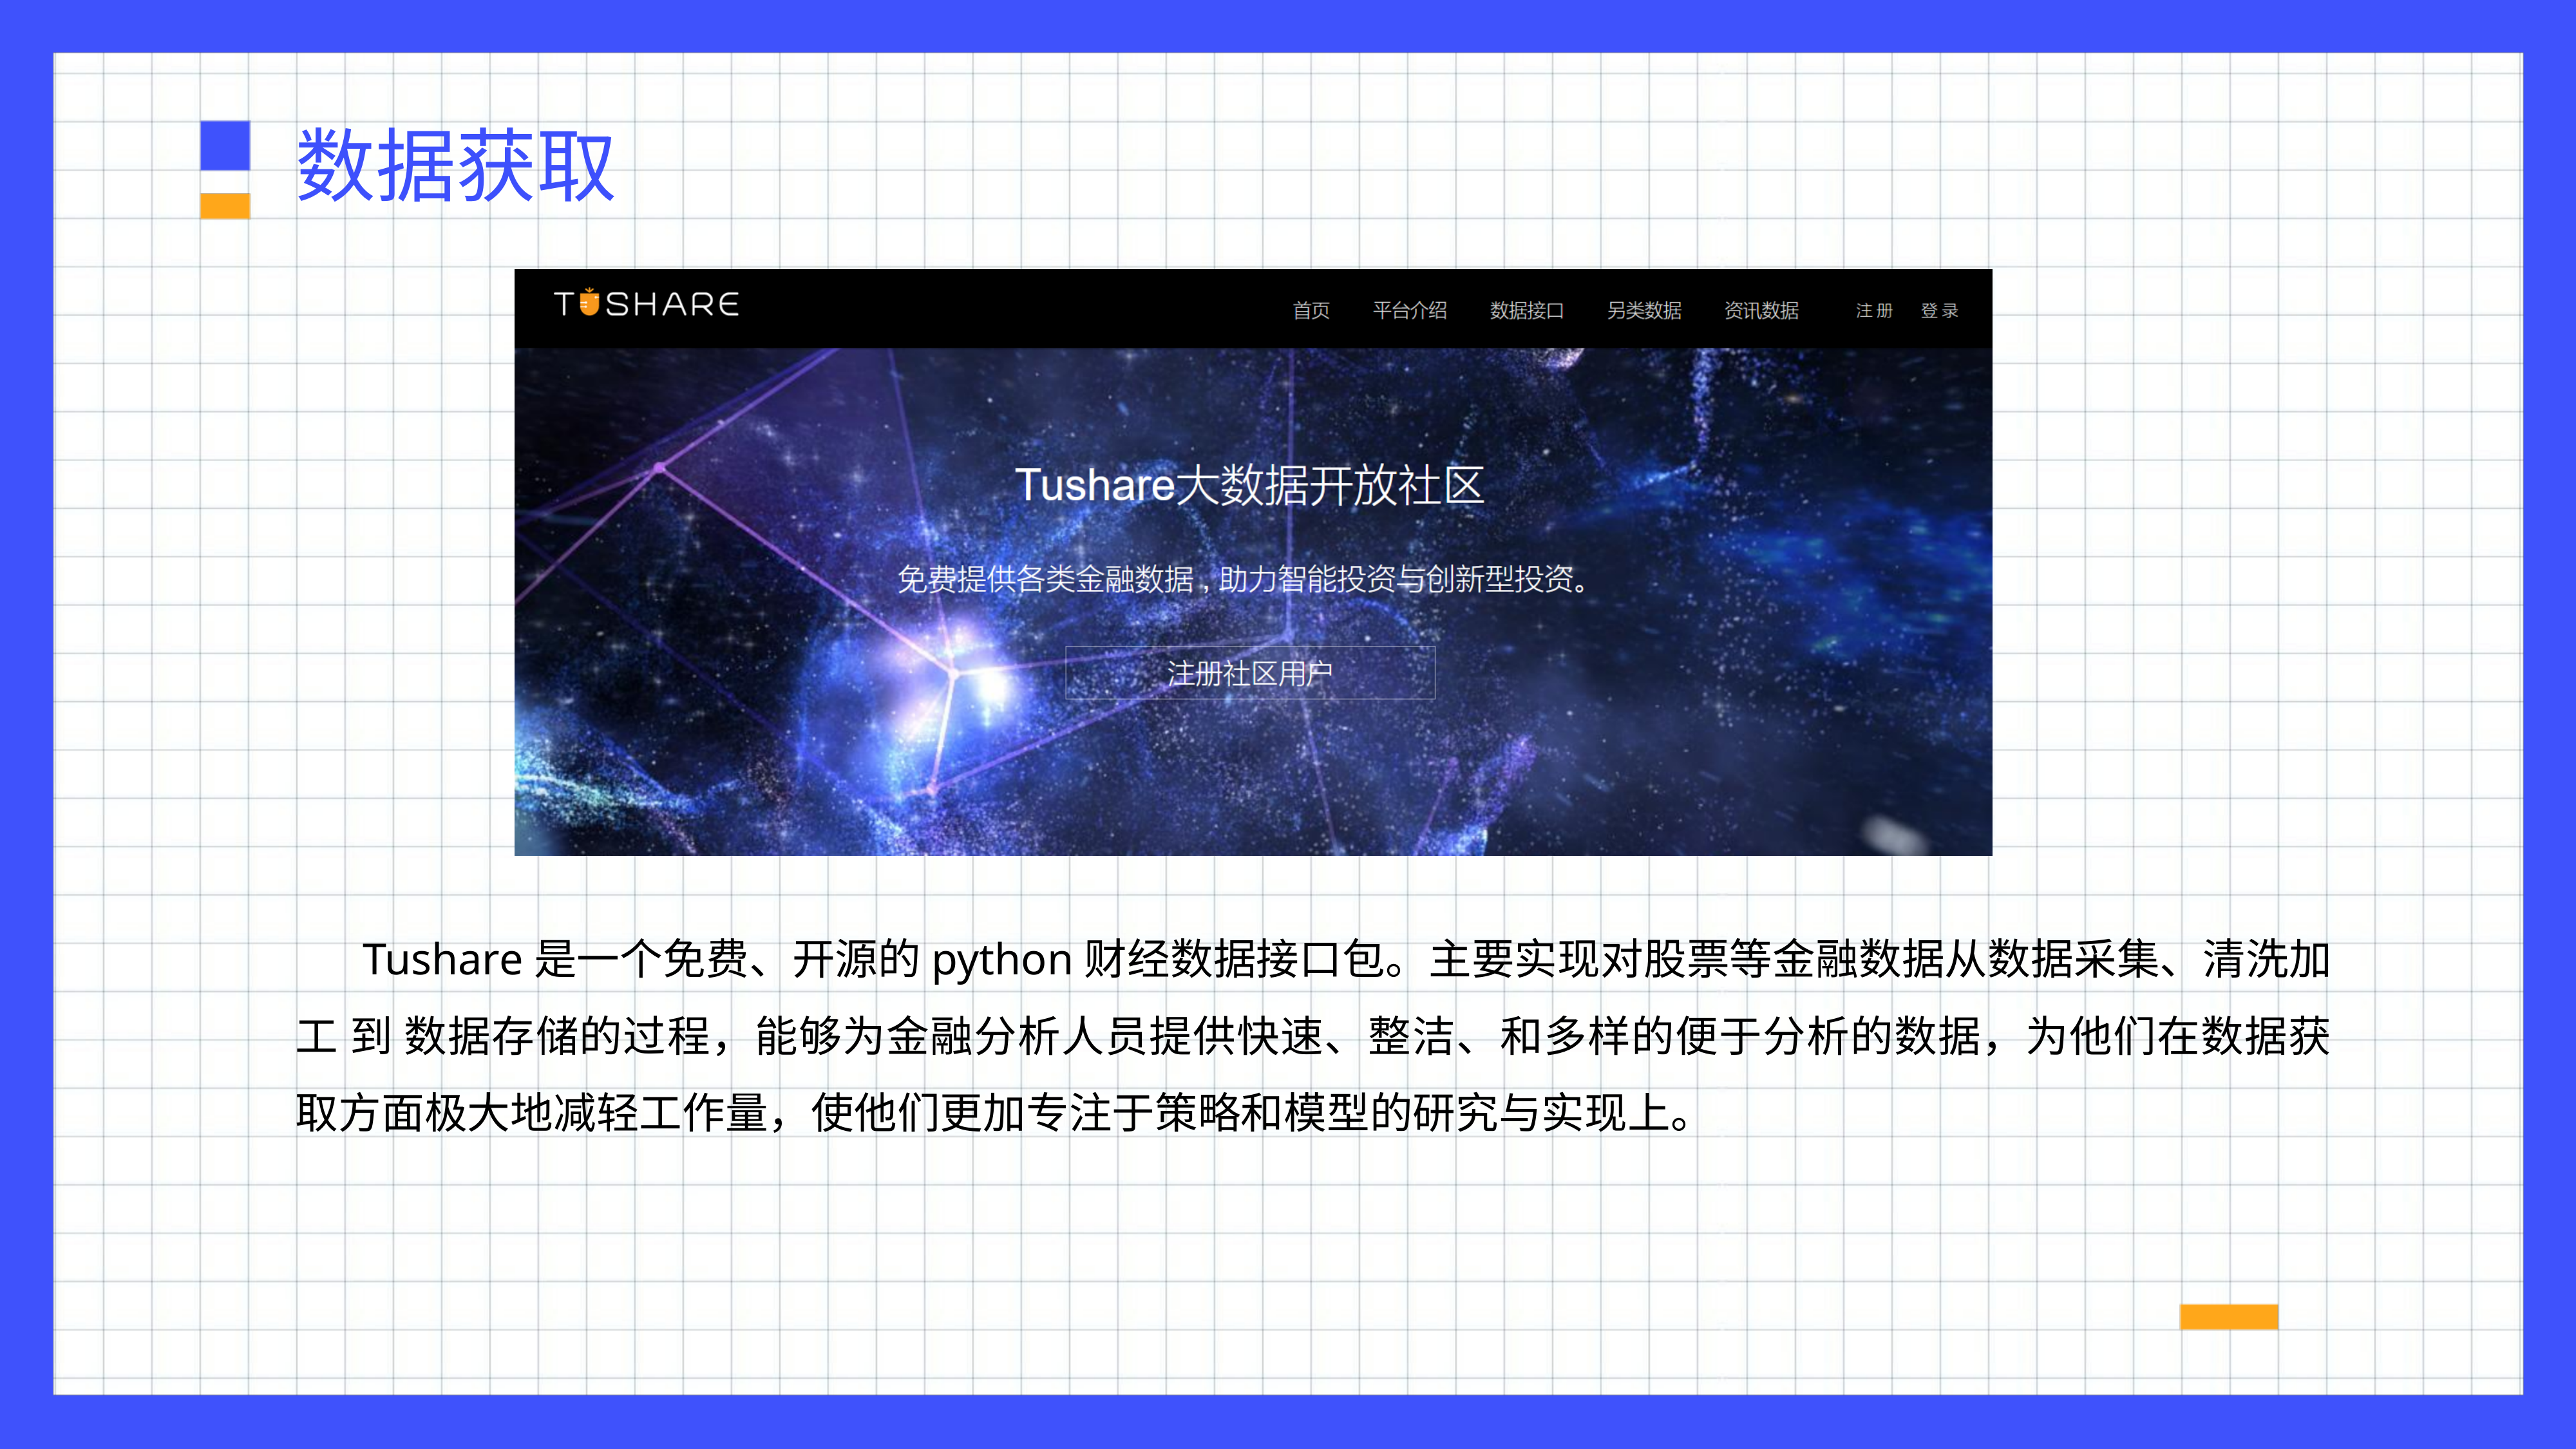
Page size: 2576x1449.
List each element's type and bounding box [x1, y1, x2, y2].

text_box [198, 119, 252, 222]
picture [0, 0, 2576, 1449]
